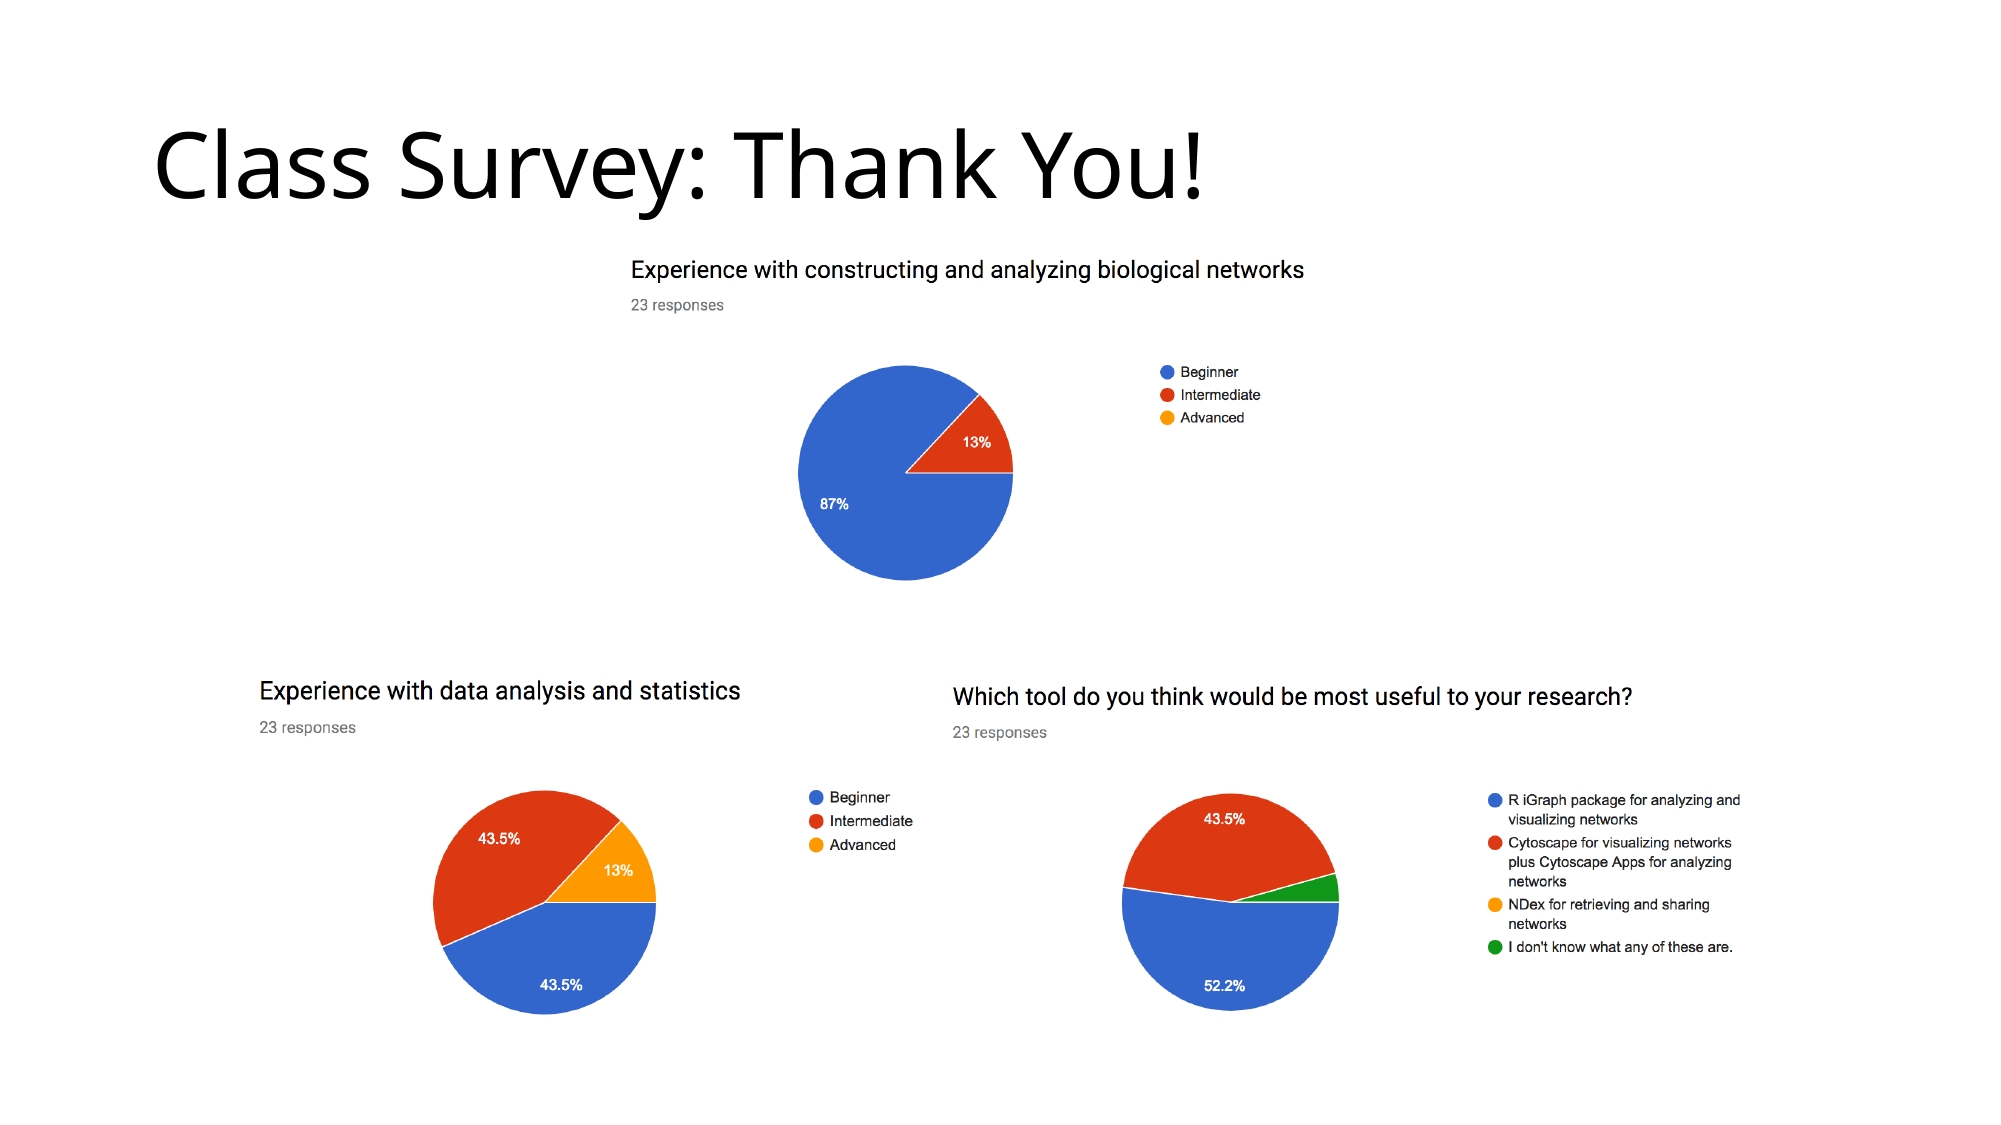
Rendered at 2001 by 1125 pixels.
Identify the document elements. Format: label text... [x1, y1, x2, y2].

title Class Survey: Thank You! [137, 59, 1863, 278]
picture [622, 253, 1316, 594]
picture [939, 675, 1746, 1033]
picture [249, 671, 928, 1031]
